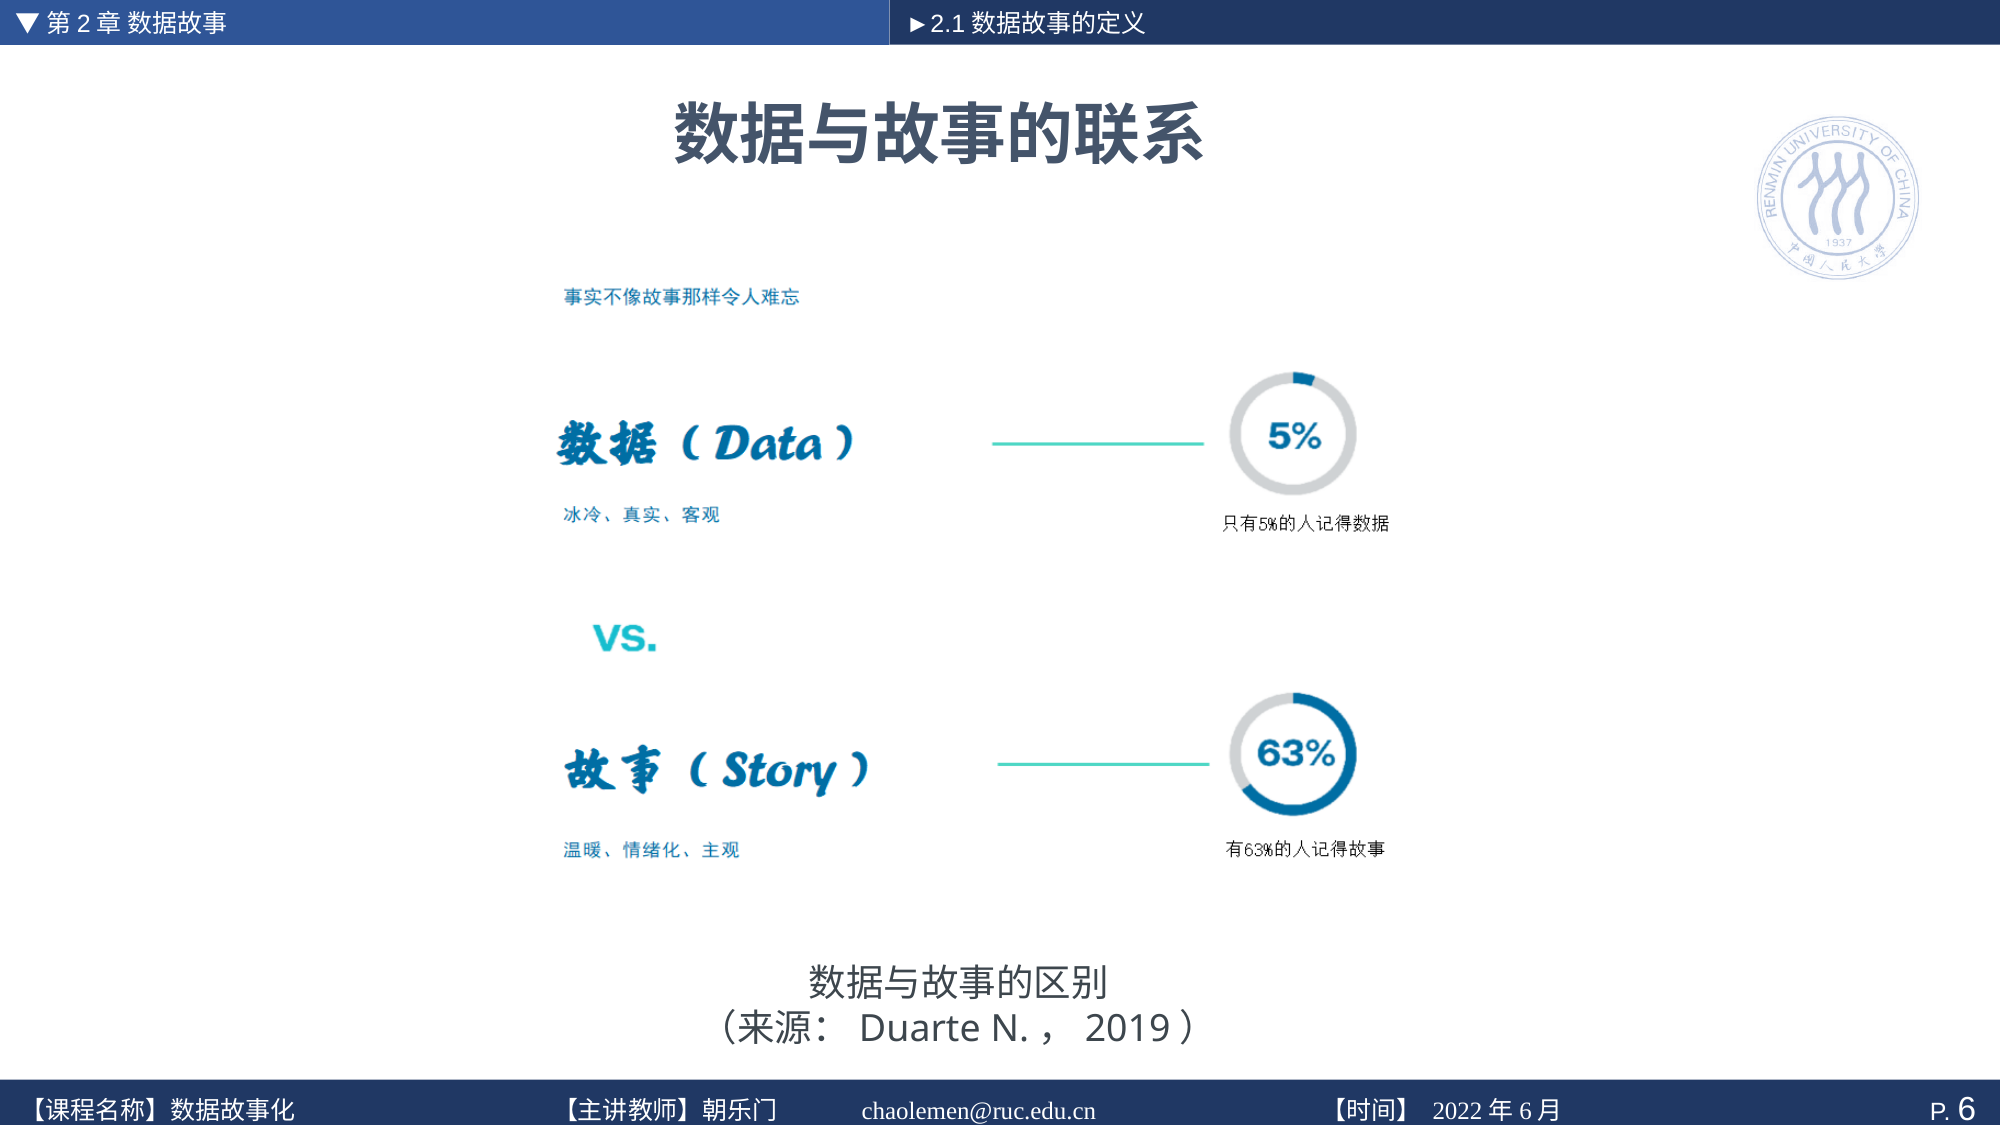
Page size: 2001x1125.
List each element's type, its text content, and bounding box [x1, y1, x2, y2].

title 数据与故事的联系 [64, 64, 1816, 200]
picture [551, 278, 1437, 870]
text_box 数据与故事的区别 （来源：Duarte N.，2019） [515, 951, 1402, 1057]
list ▼第2章 数据故事 [0, 0, 725, 43]
list ►2.1数据故事的定义 [890, 0, 1249, 43]
